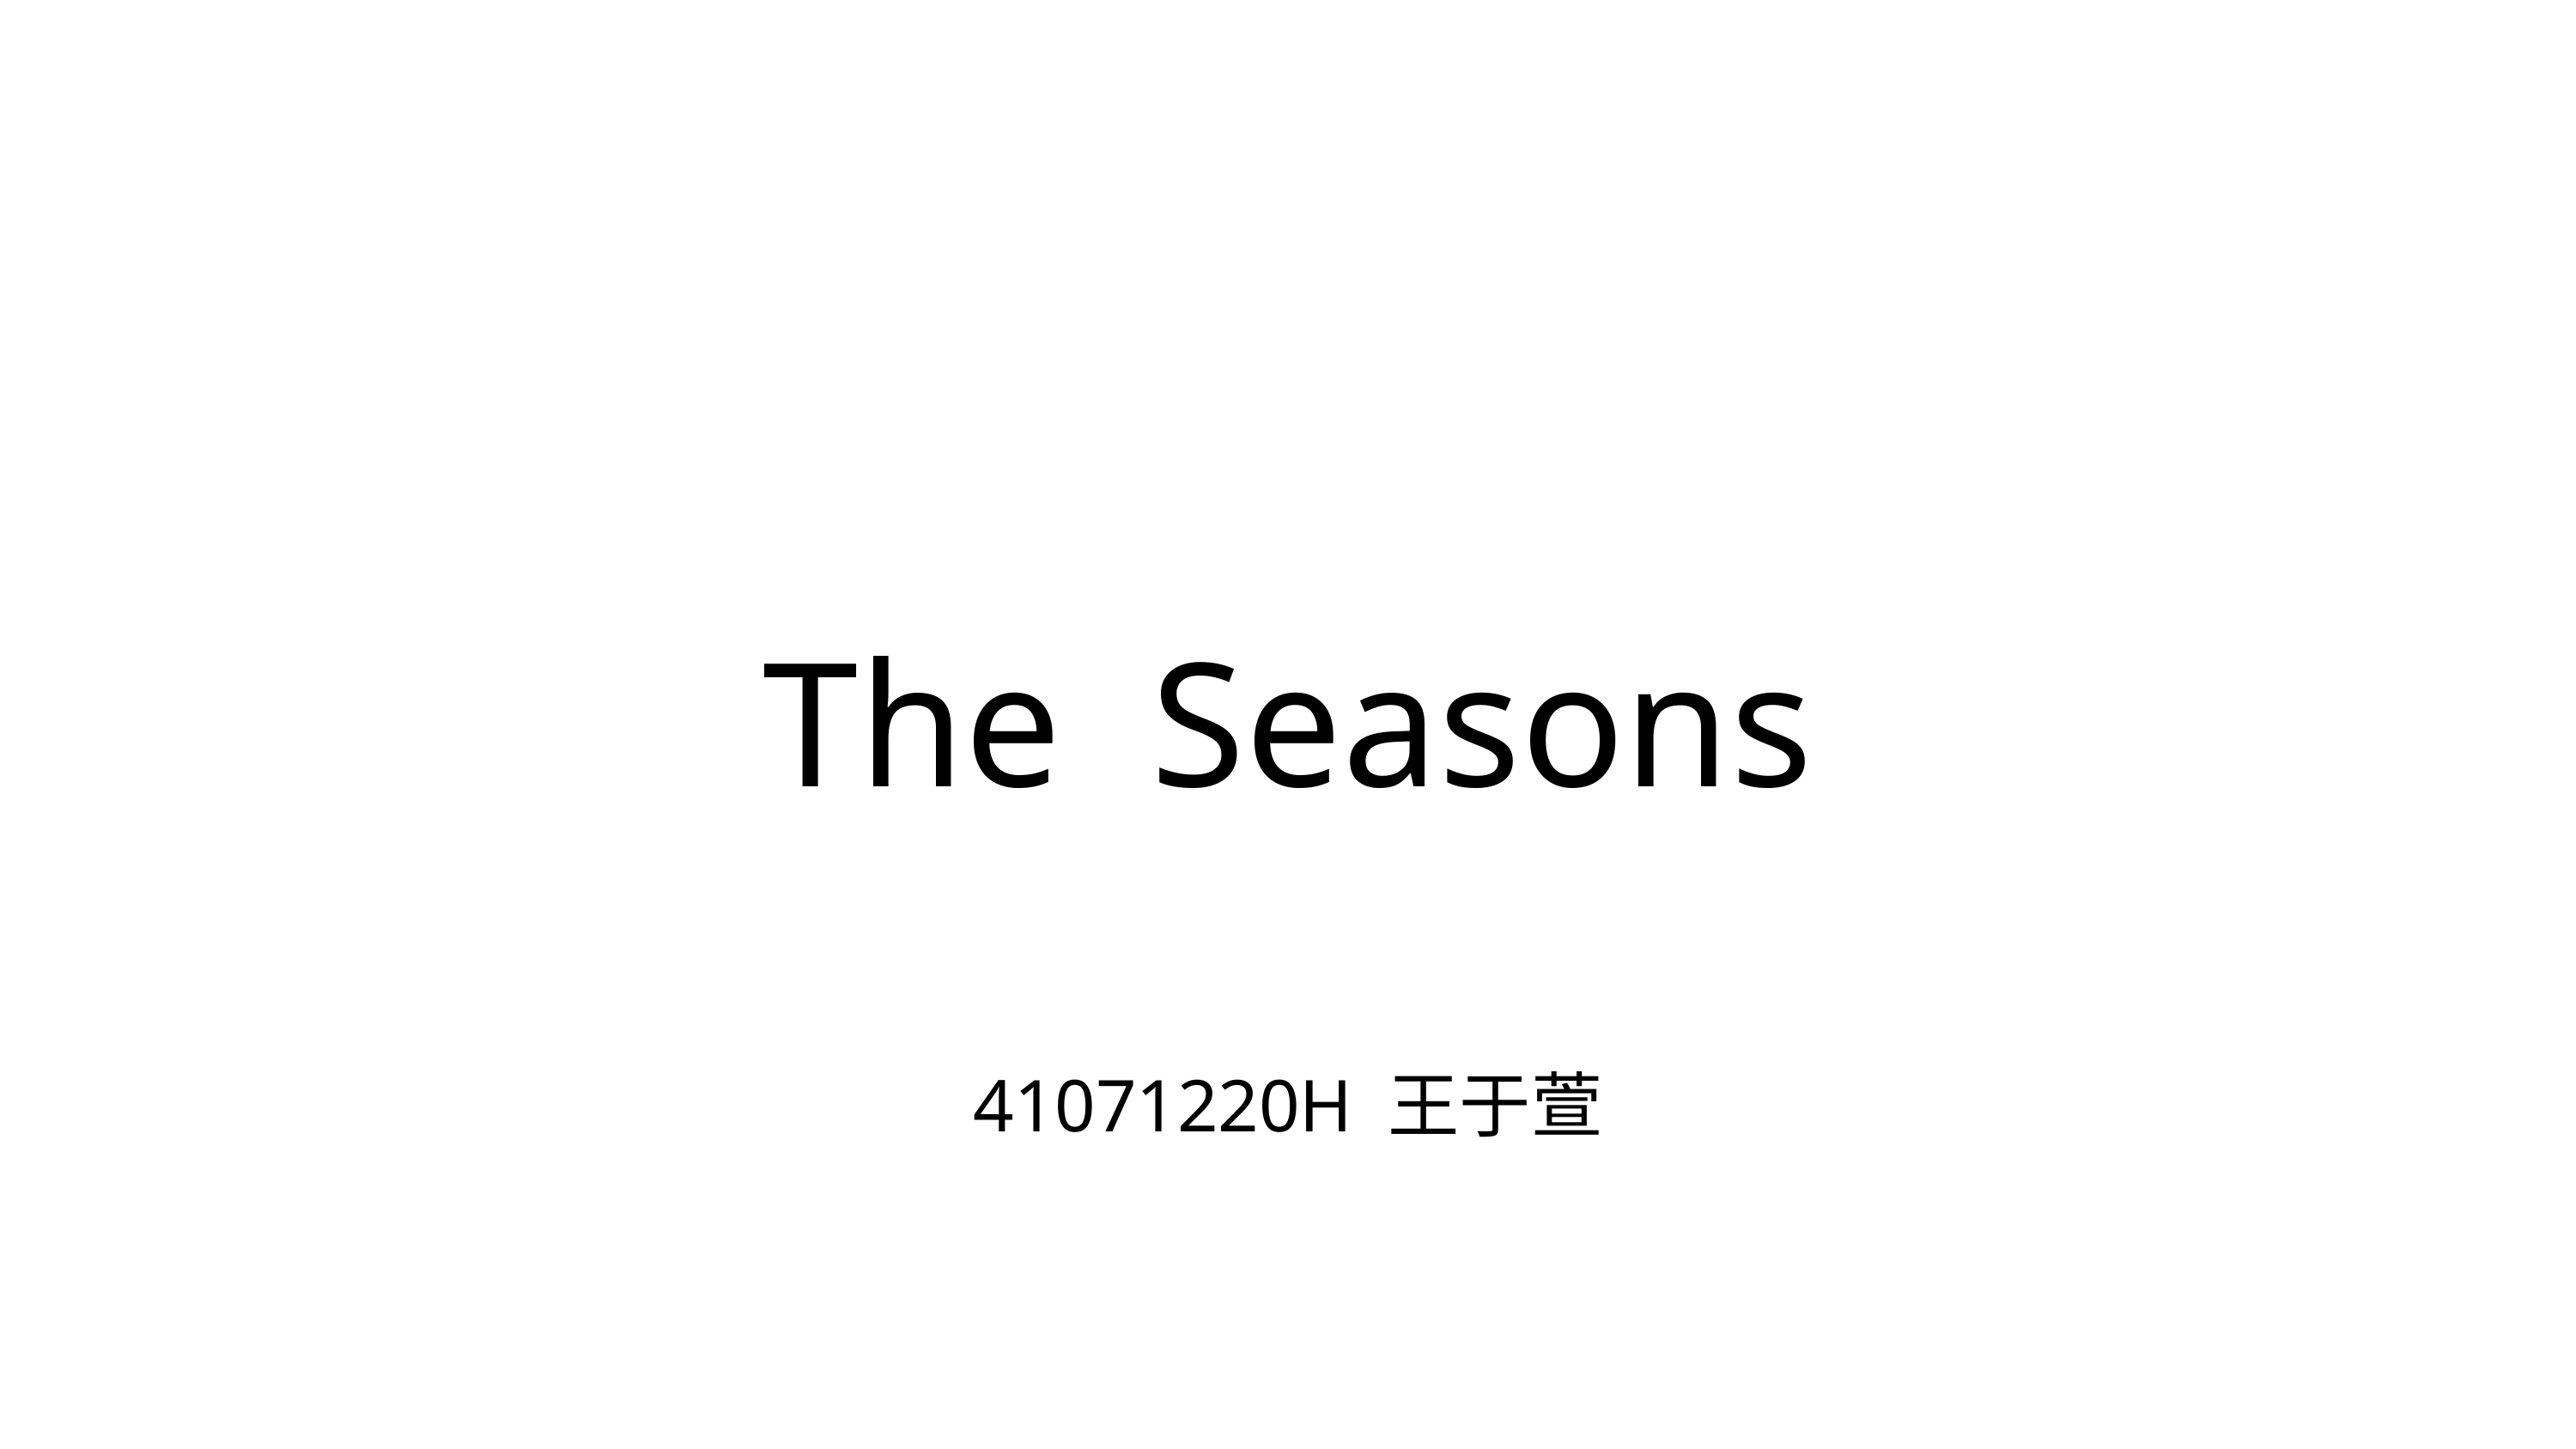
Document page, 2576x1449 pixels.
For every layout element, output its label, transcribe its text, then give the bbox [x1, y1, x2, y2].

text_box The Seasons [144, 632, 2432, 822]
text_box 41071220H 王于萱 [144, 1046, 2432, 1147]
